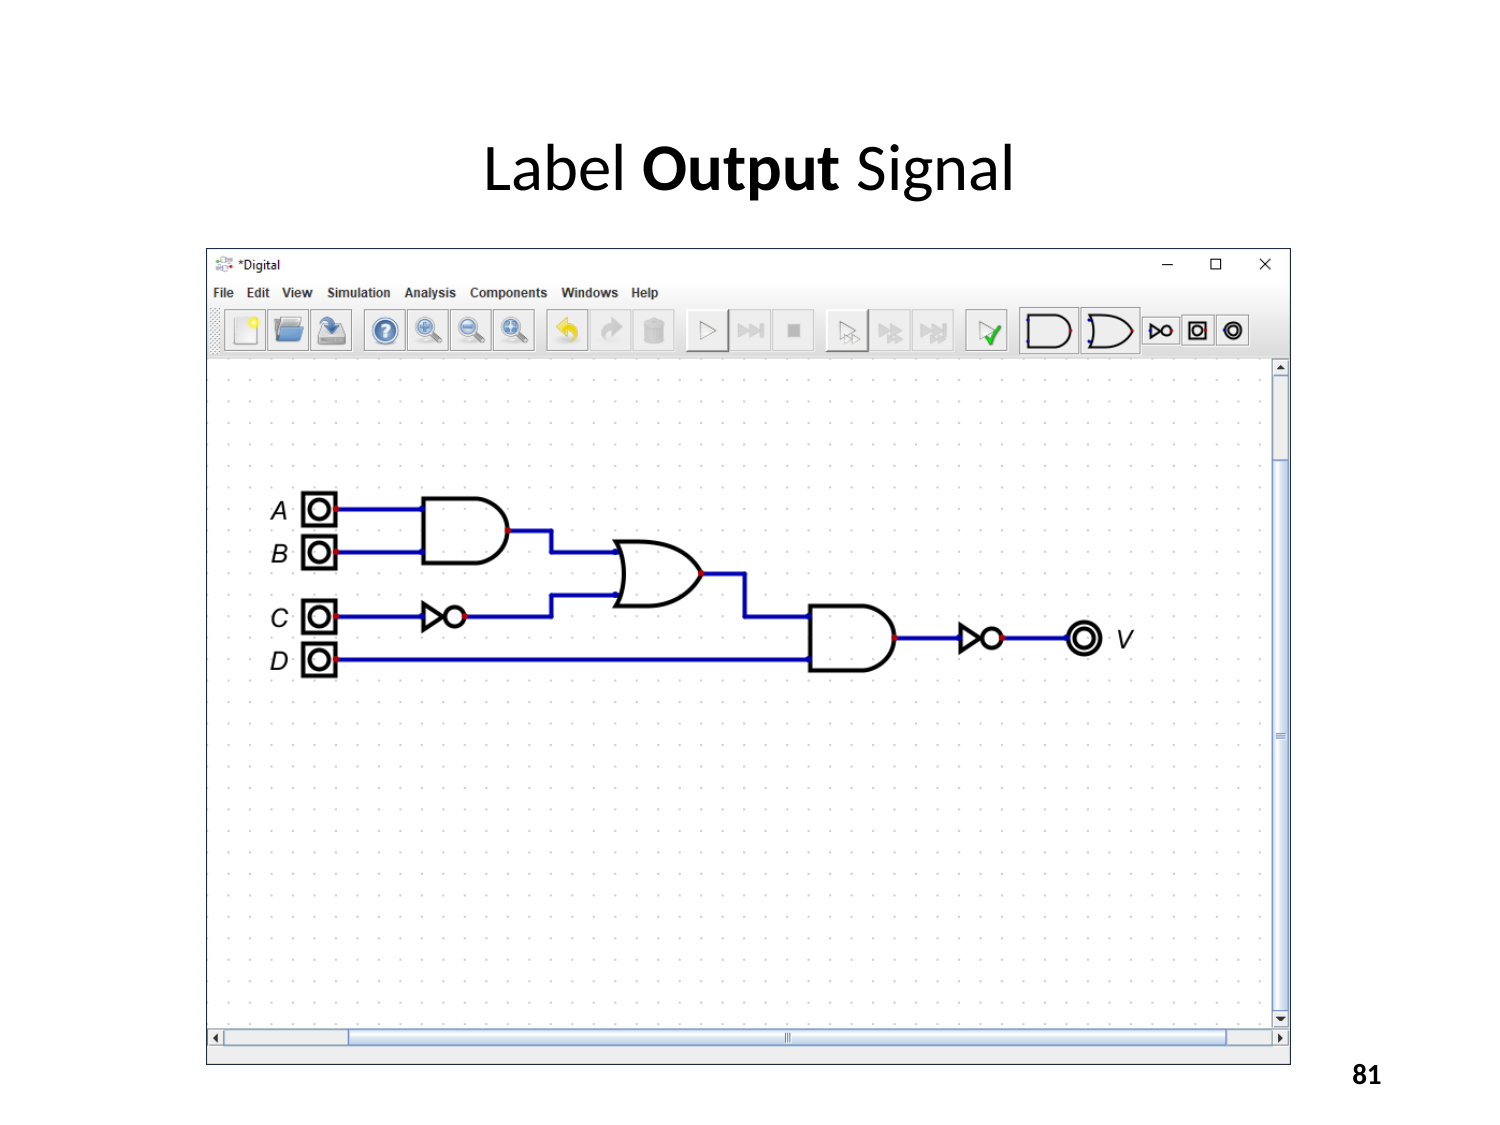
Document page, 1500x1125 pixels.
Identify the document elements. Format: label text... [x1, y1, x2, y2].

picture [206, 248, 1291, 1065]
title Label Output Signal [103, 59, 1397, 278]
slide_number 81 [1059, 1042, 1397, 1103]
